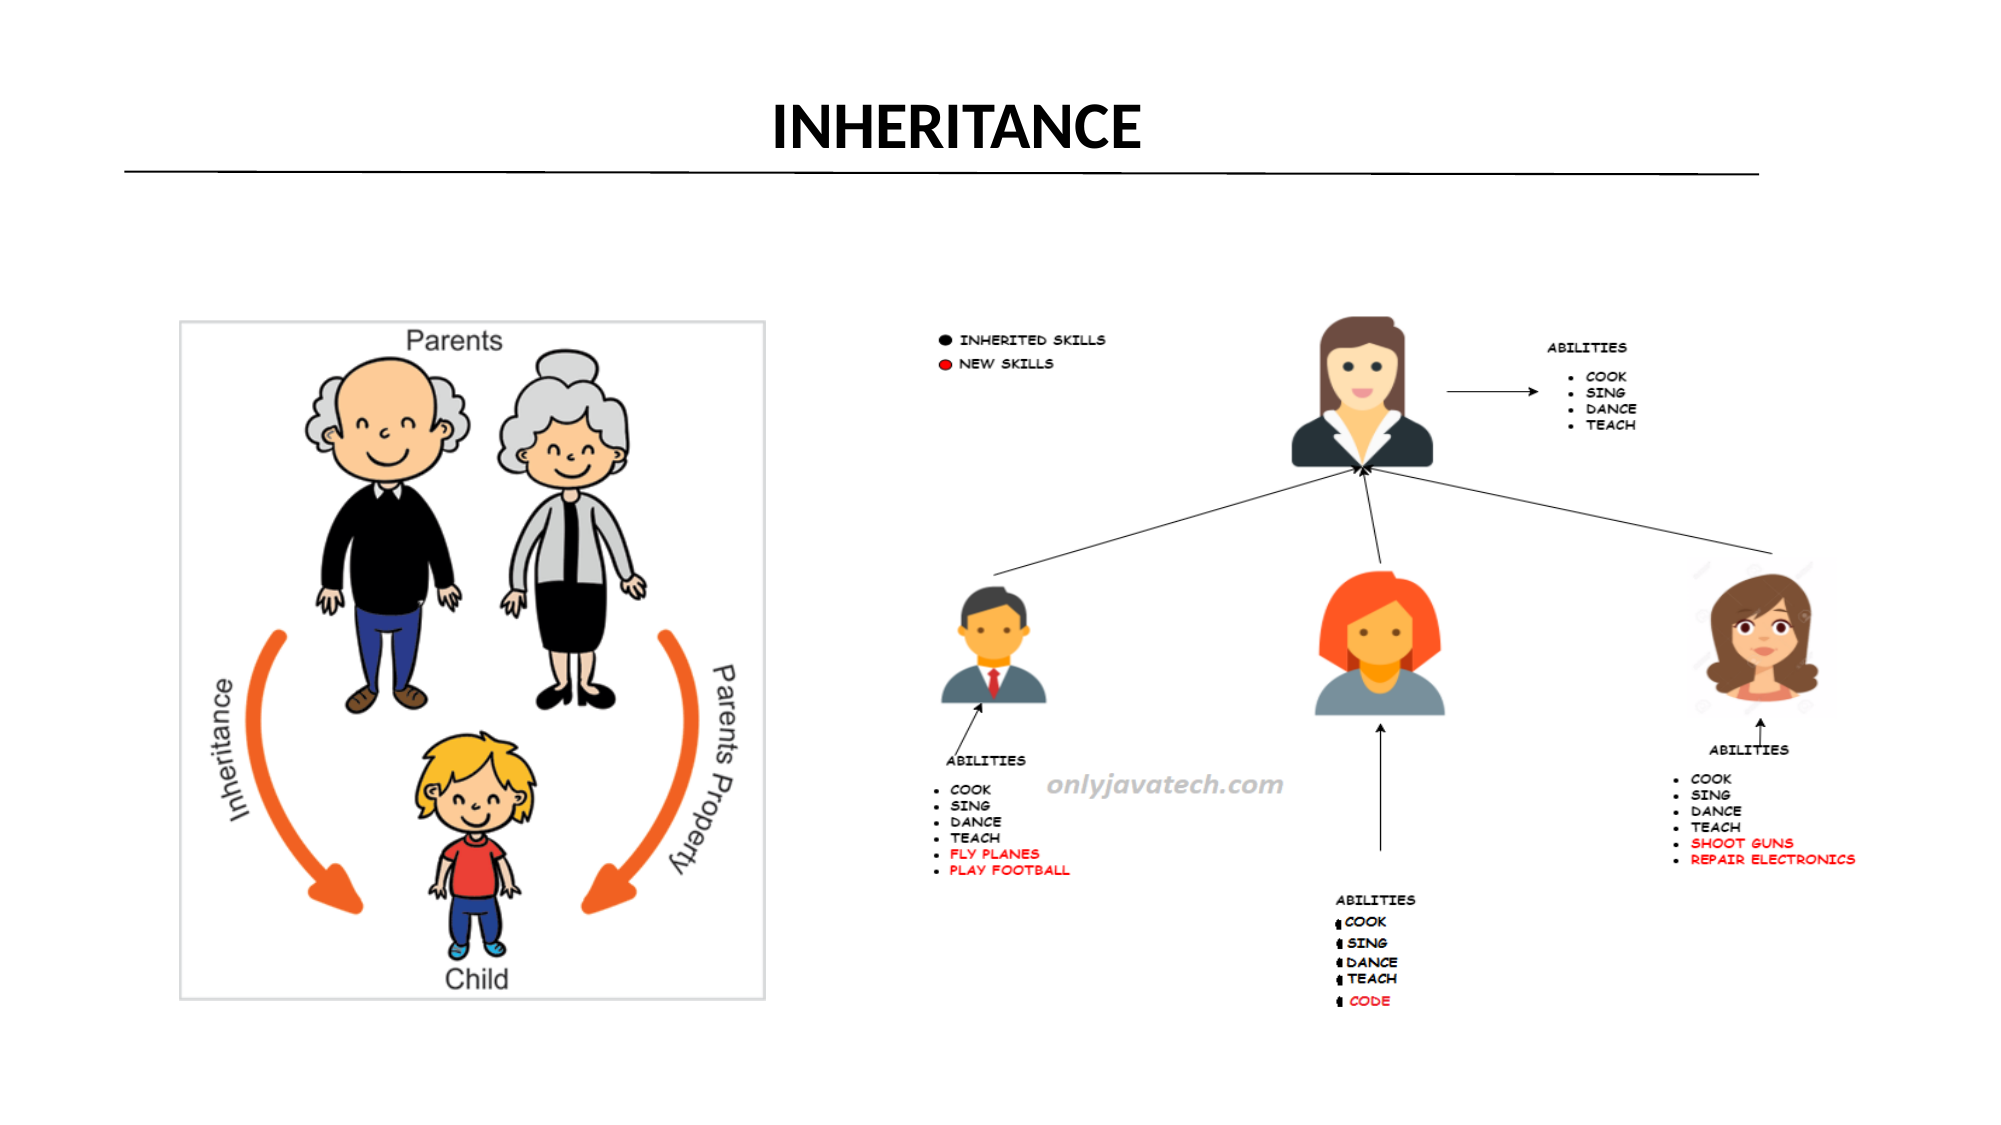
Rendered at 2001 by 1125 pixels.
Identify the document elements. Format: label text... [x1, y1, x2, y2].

text_box INHERITANCE [139, 74, 1775, 169]
picture [179, 320, 766, 1001]
picture [887, 315, 1861, 1023]
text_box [124, 171, 1759, 175]
